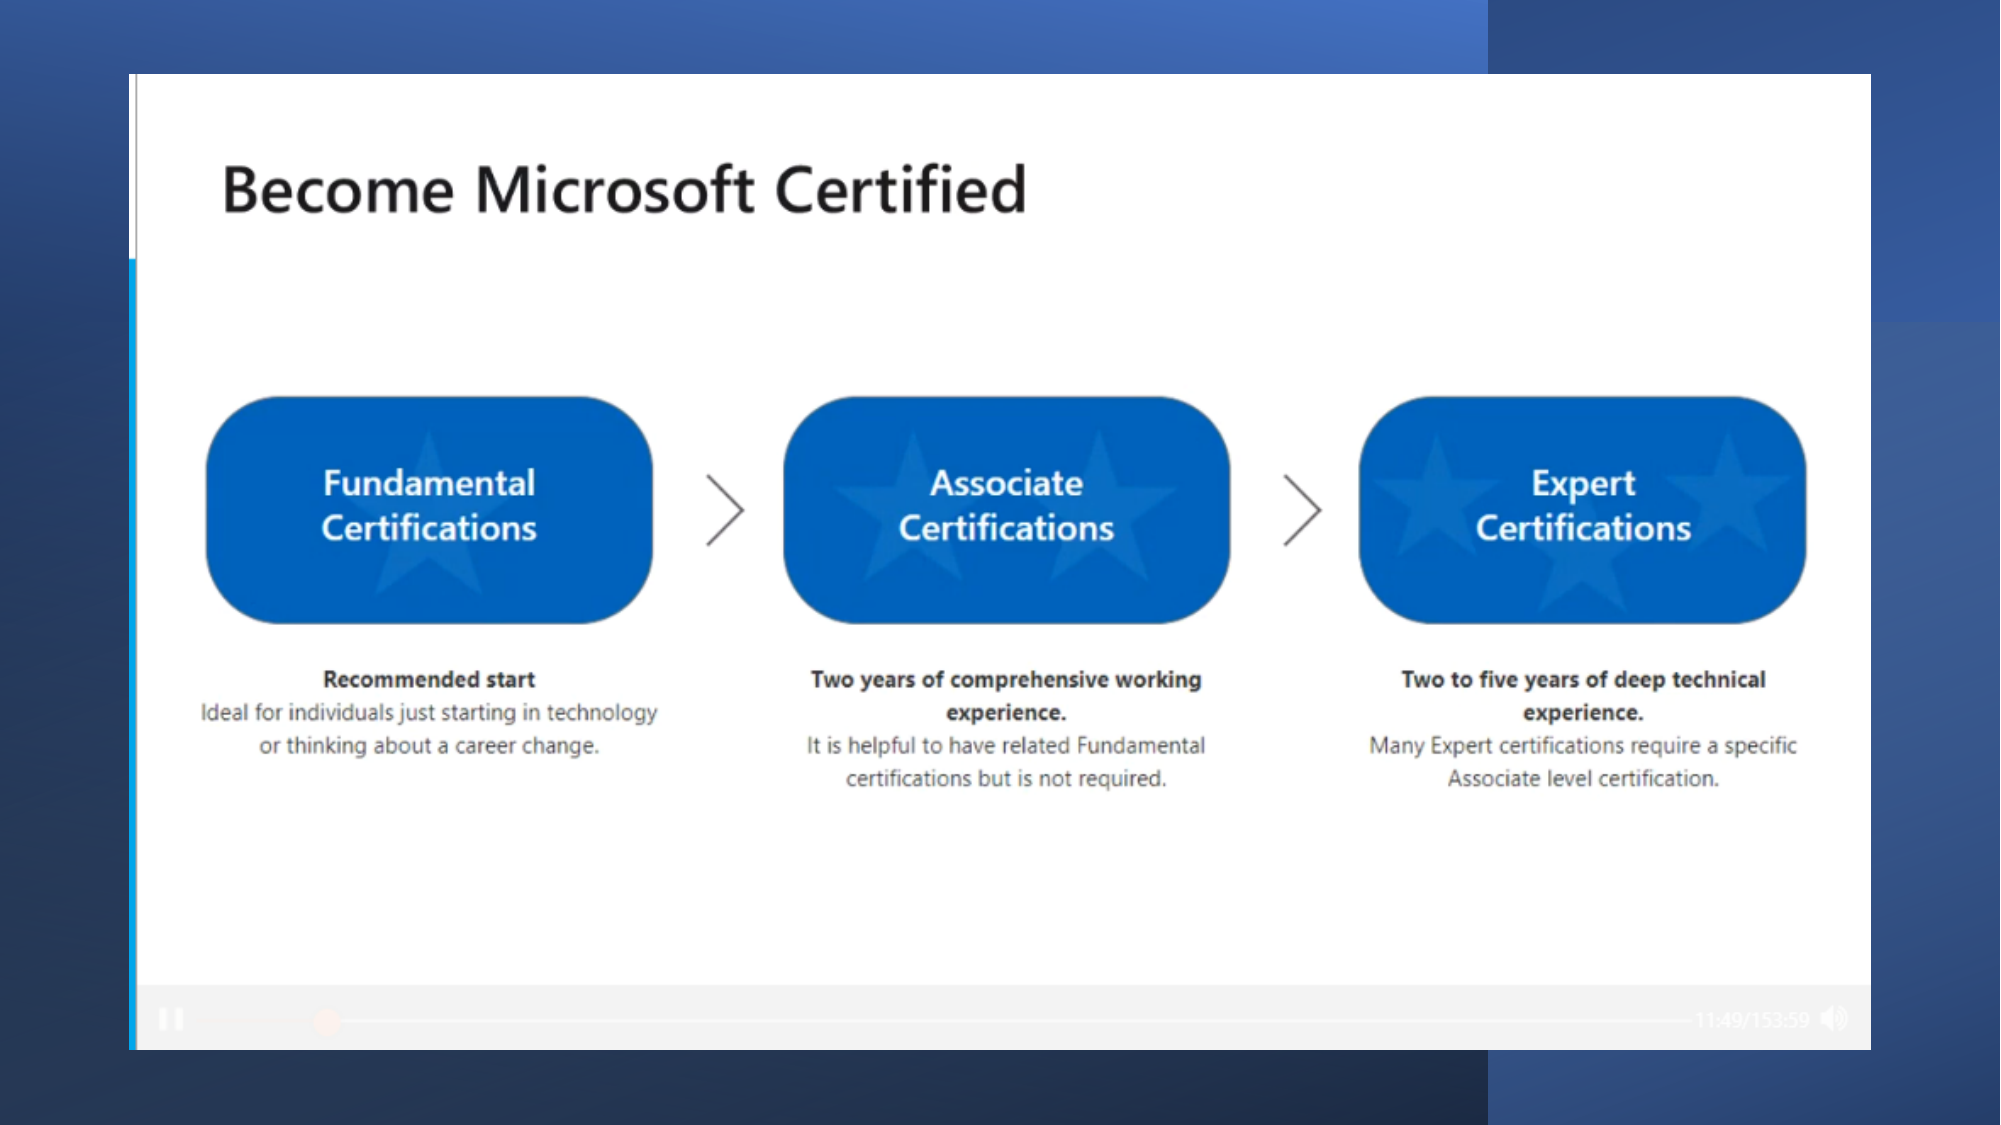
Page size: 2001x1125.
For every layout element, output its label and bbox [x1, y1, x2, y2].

text_box [1489, 0, 2000, 321]
text_box [0, 0, 1489, 321]
text_box [0, 321, 2000, 1125]
picture [129, 74, 1871, 1050]
